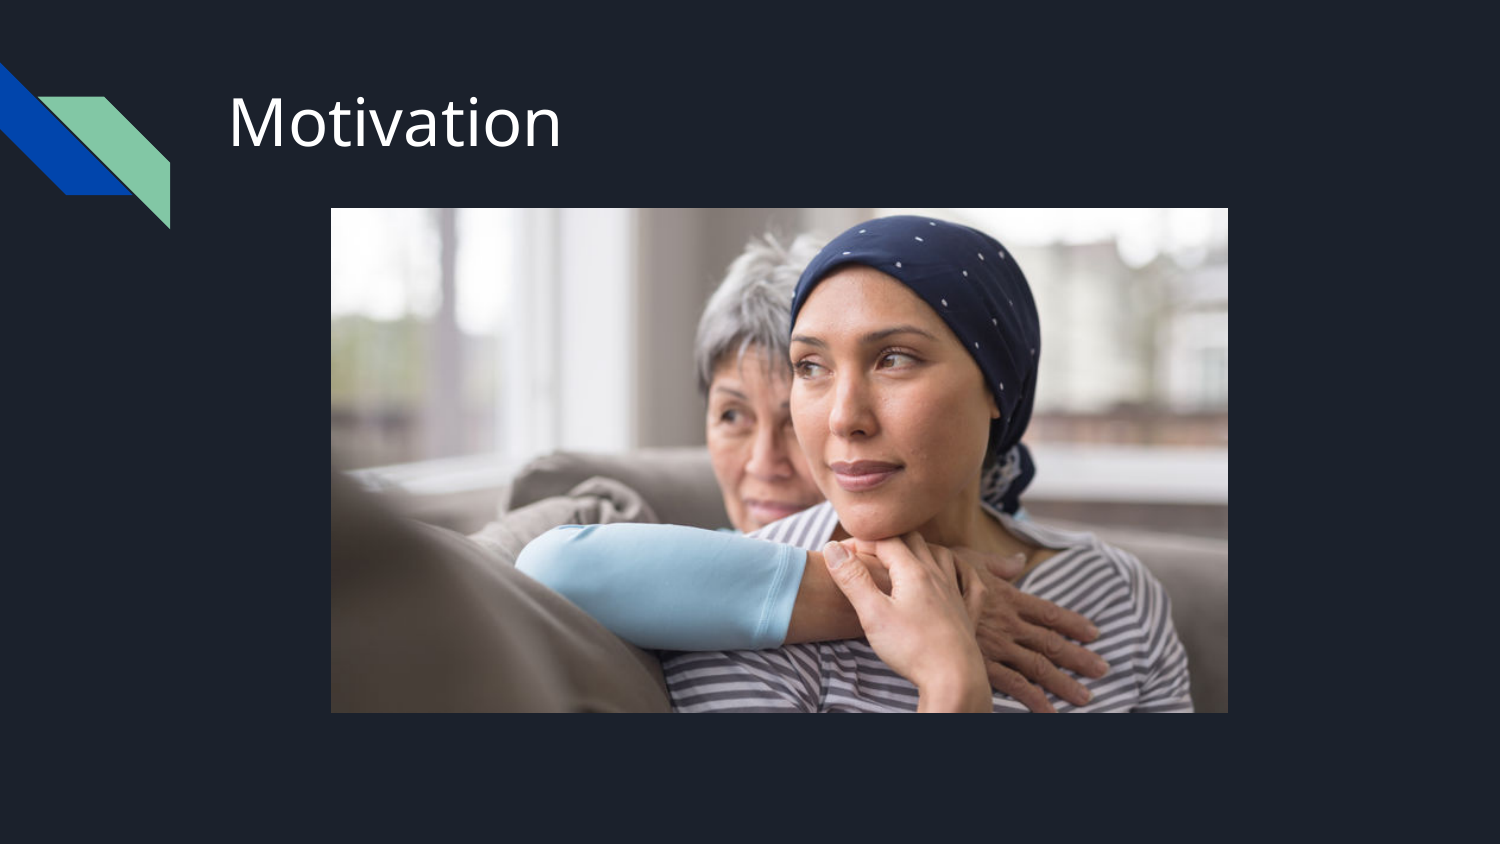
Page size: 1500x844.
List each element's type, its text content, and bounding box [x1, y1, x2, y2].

picture [331, 208, 1228, 714]
title Motivation [212, 64, 1368, 215]
